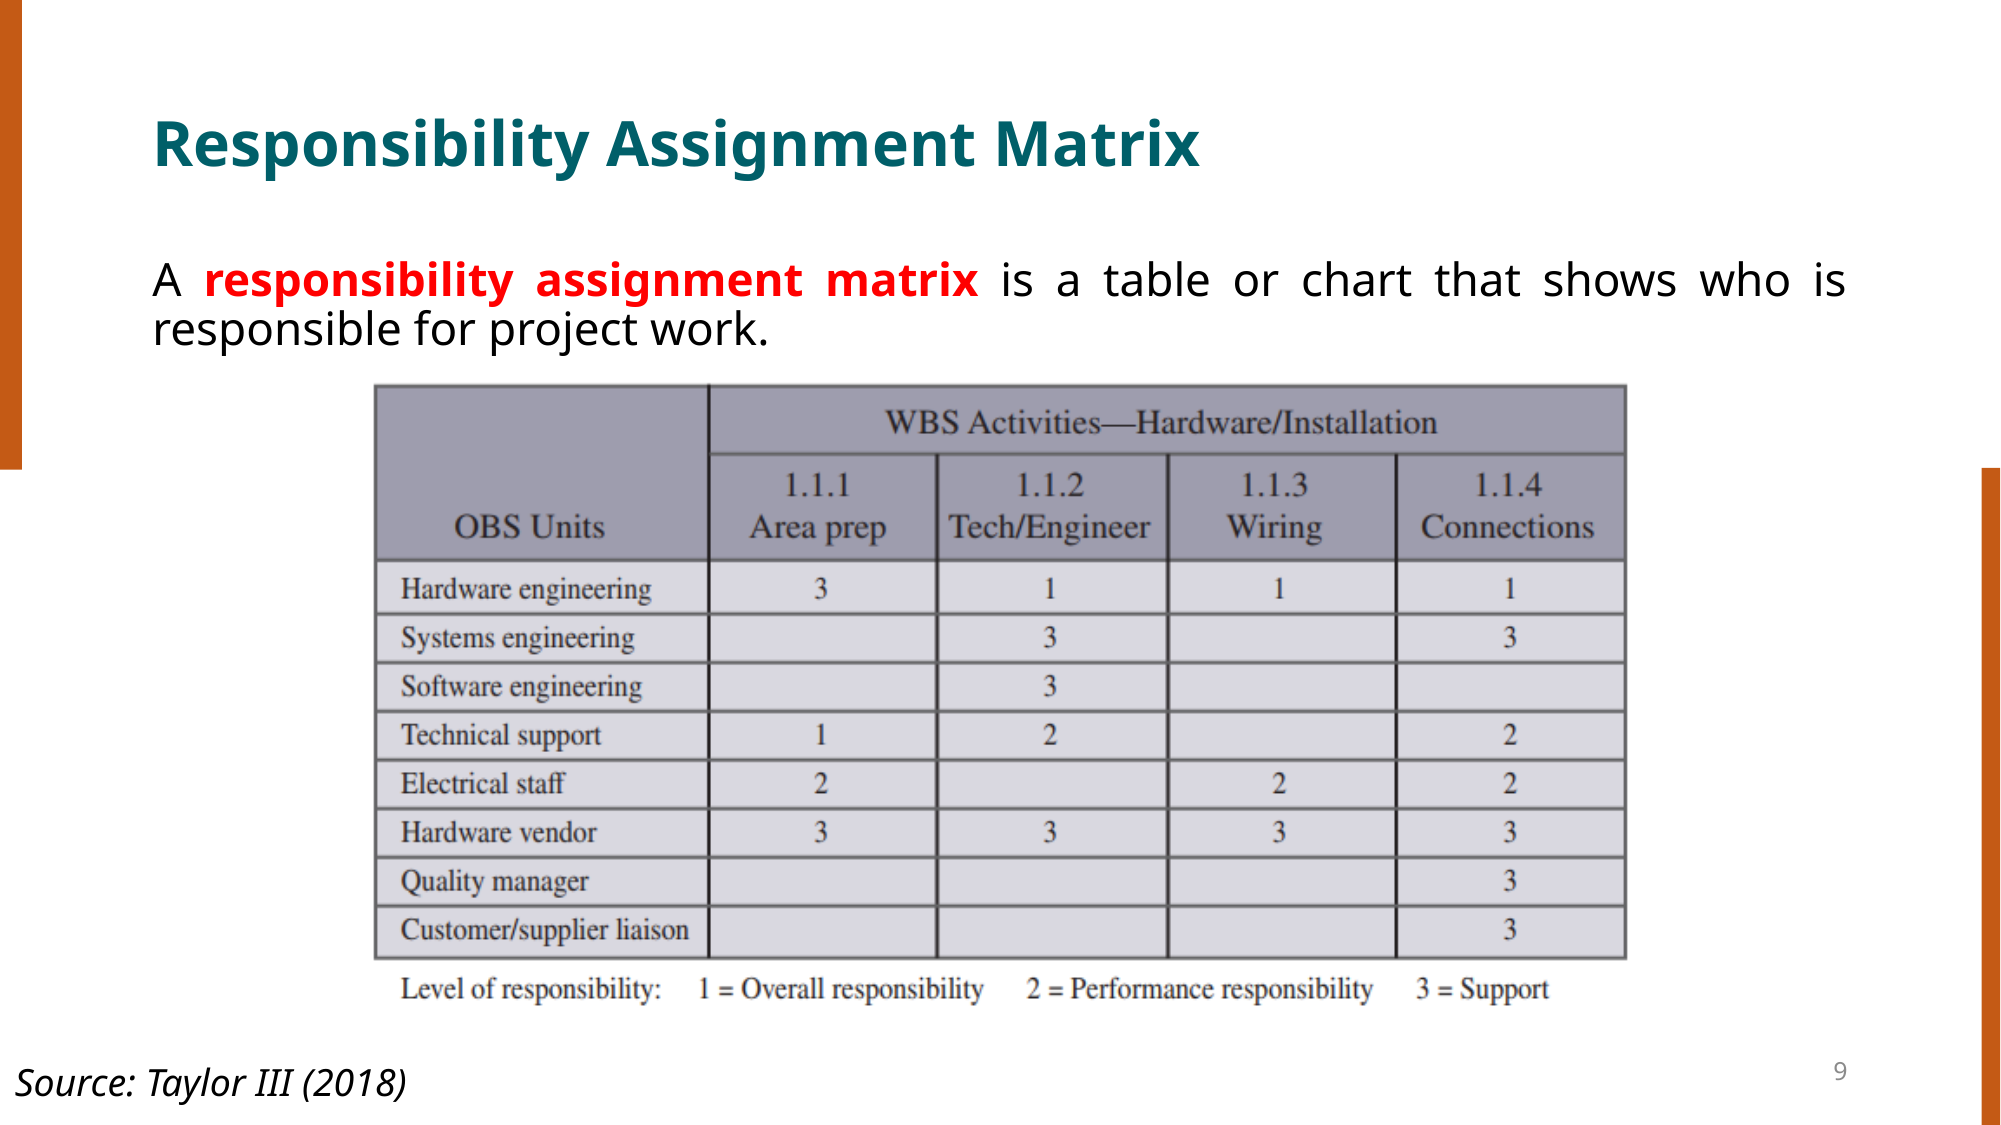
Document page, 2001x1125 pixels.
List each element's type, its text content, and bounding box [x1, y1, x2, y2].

slide_number 9 [1412, 1042, 1863, 1103]
text_box Source: Taylor III (2018) [0, 1051, 572, 1112]
list A responsibility assignment matrix is a table or chart that shows who is responsible for project work. [137, 249, 1863, 1043]
picture [369, 380, 1631, 1011]
title Responsibility Assignment Matrix [137, 59, 1863, 233]
